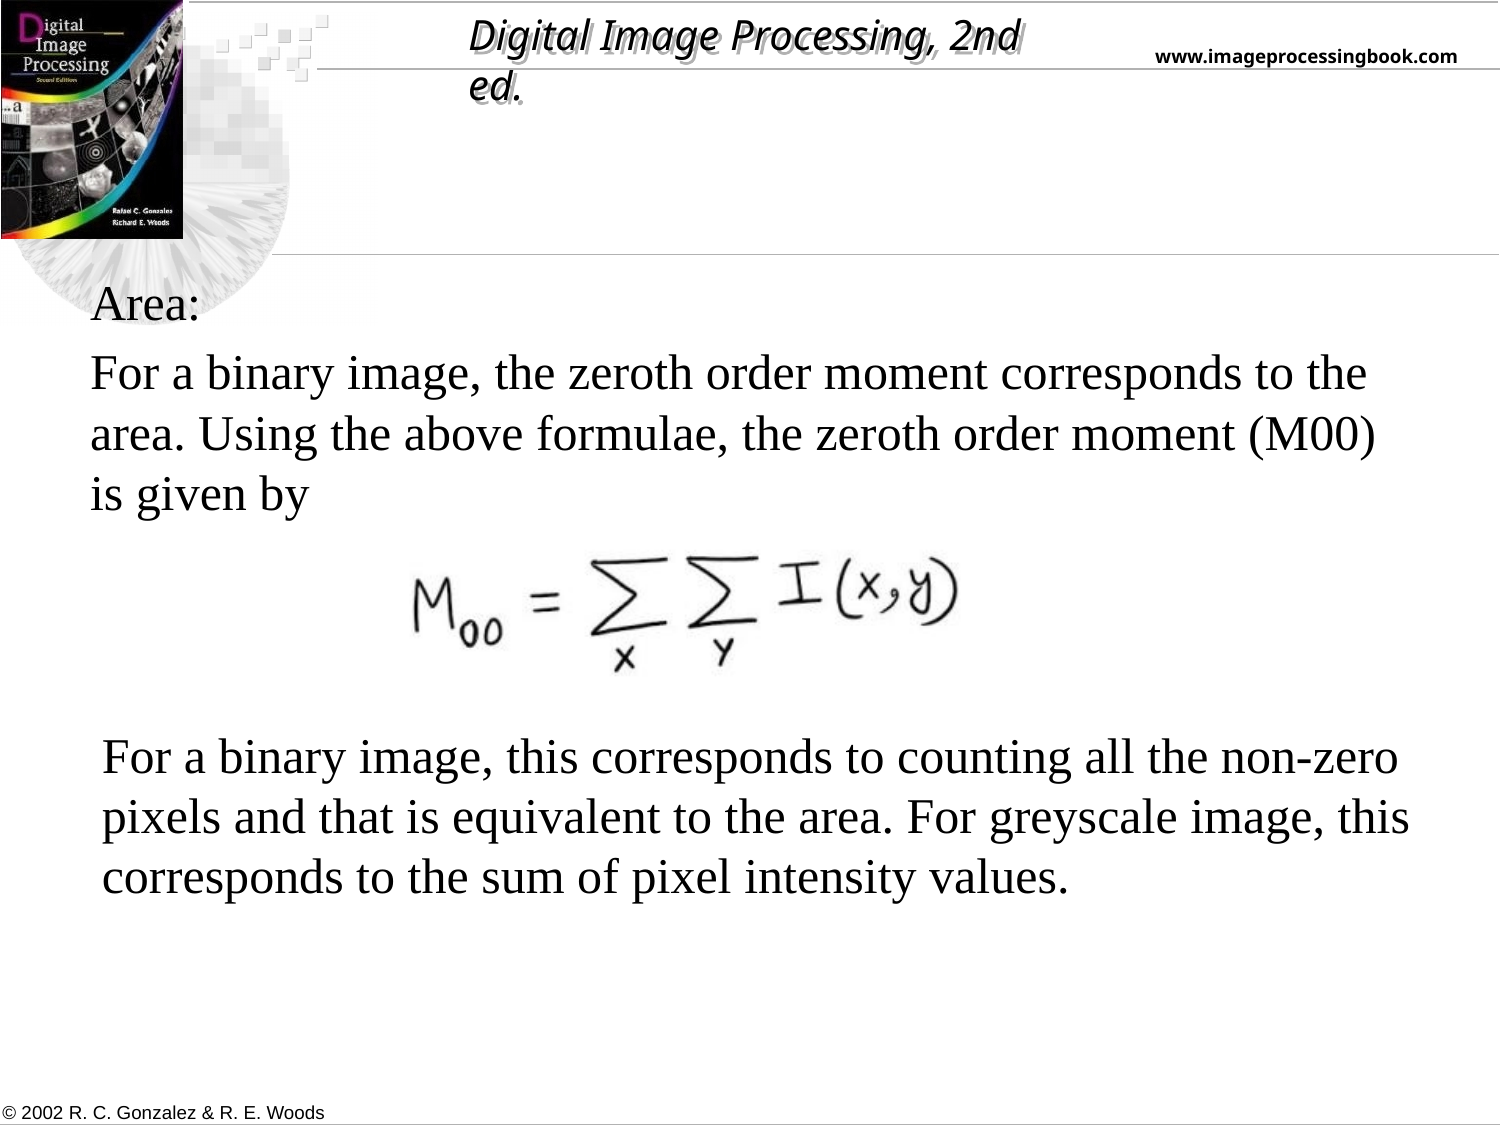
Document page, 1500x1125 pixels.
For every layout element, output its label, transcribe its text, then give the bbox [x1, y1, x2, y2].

text_box For a binary image, this corresponds to counting all the non-zero pixels and that is equivalent to the area. For greyscale image, this corresponds to the sum of pixel intensity values. [86, 715, 1471, 913]
list Area: For a binary image, the zeroth order moment corresponds to the area. Using the above formulae, the zeroth order moment (M00) is given by [75, 262, 1425, 1005]
picture [0, 0, 378, 326]
picture [384, 525, 973, 689]
